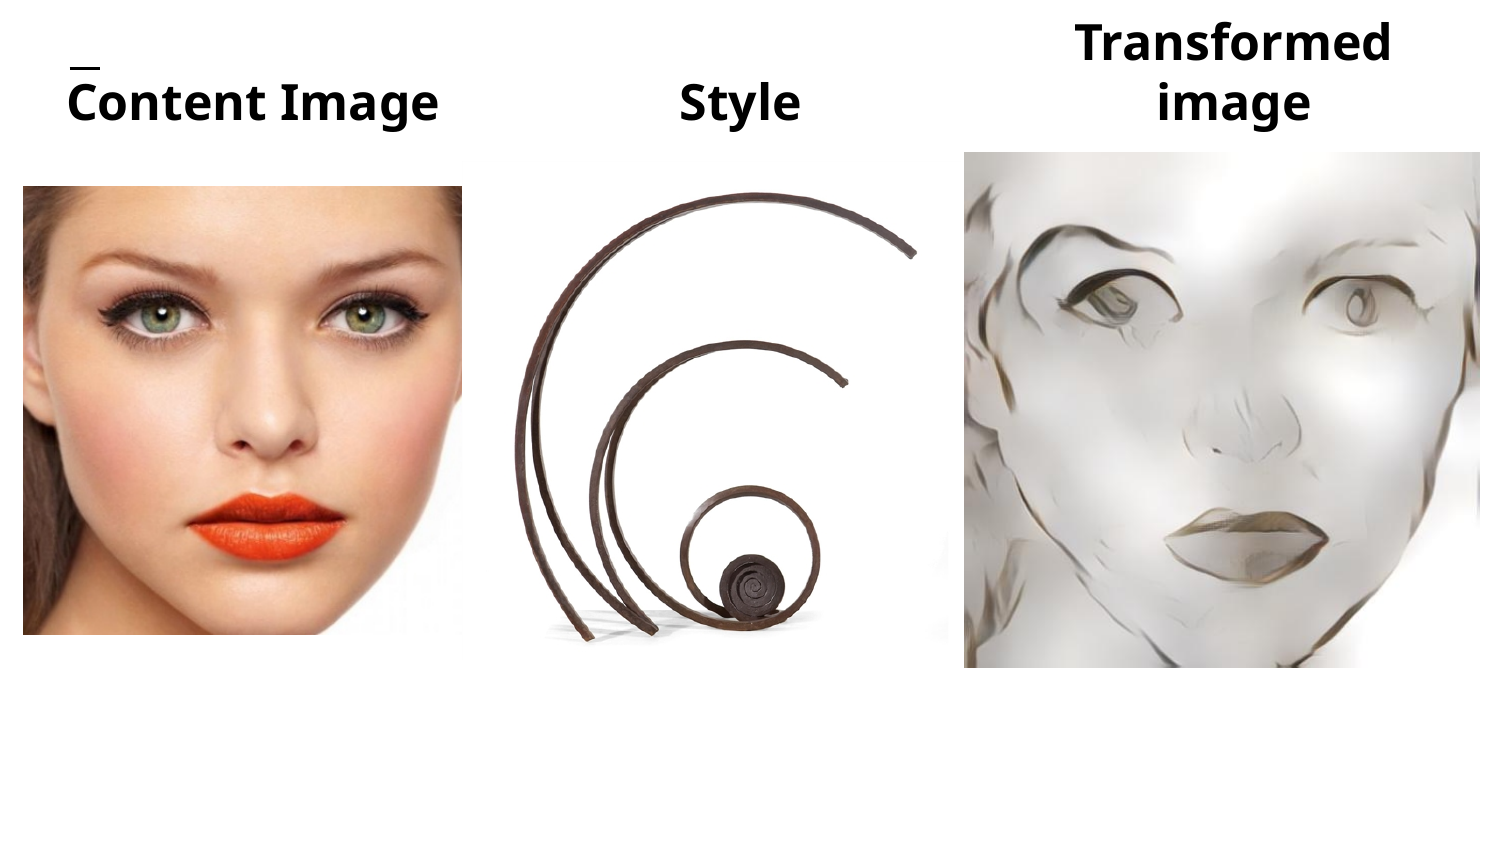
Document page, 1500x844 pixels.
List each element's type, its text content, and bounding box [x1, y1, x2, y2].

picture [964, 152, 1480, 668]
title Content Image [23, 21, 484, 145]
title Style [510, 21, 972, 145]
picture [22, 161, 961, 661]
title Transformed image [981, 21, 1487, 145]
